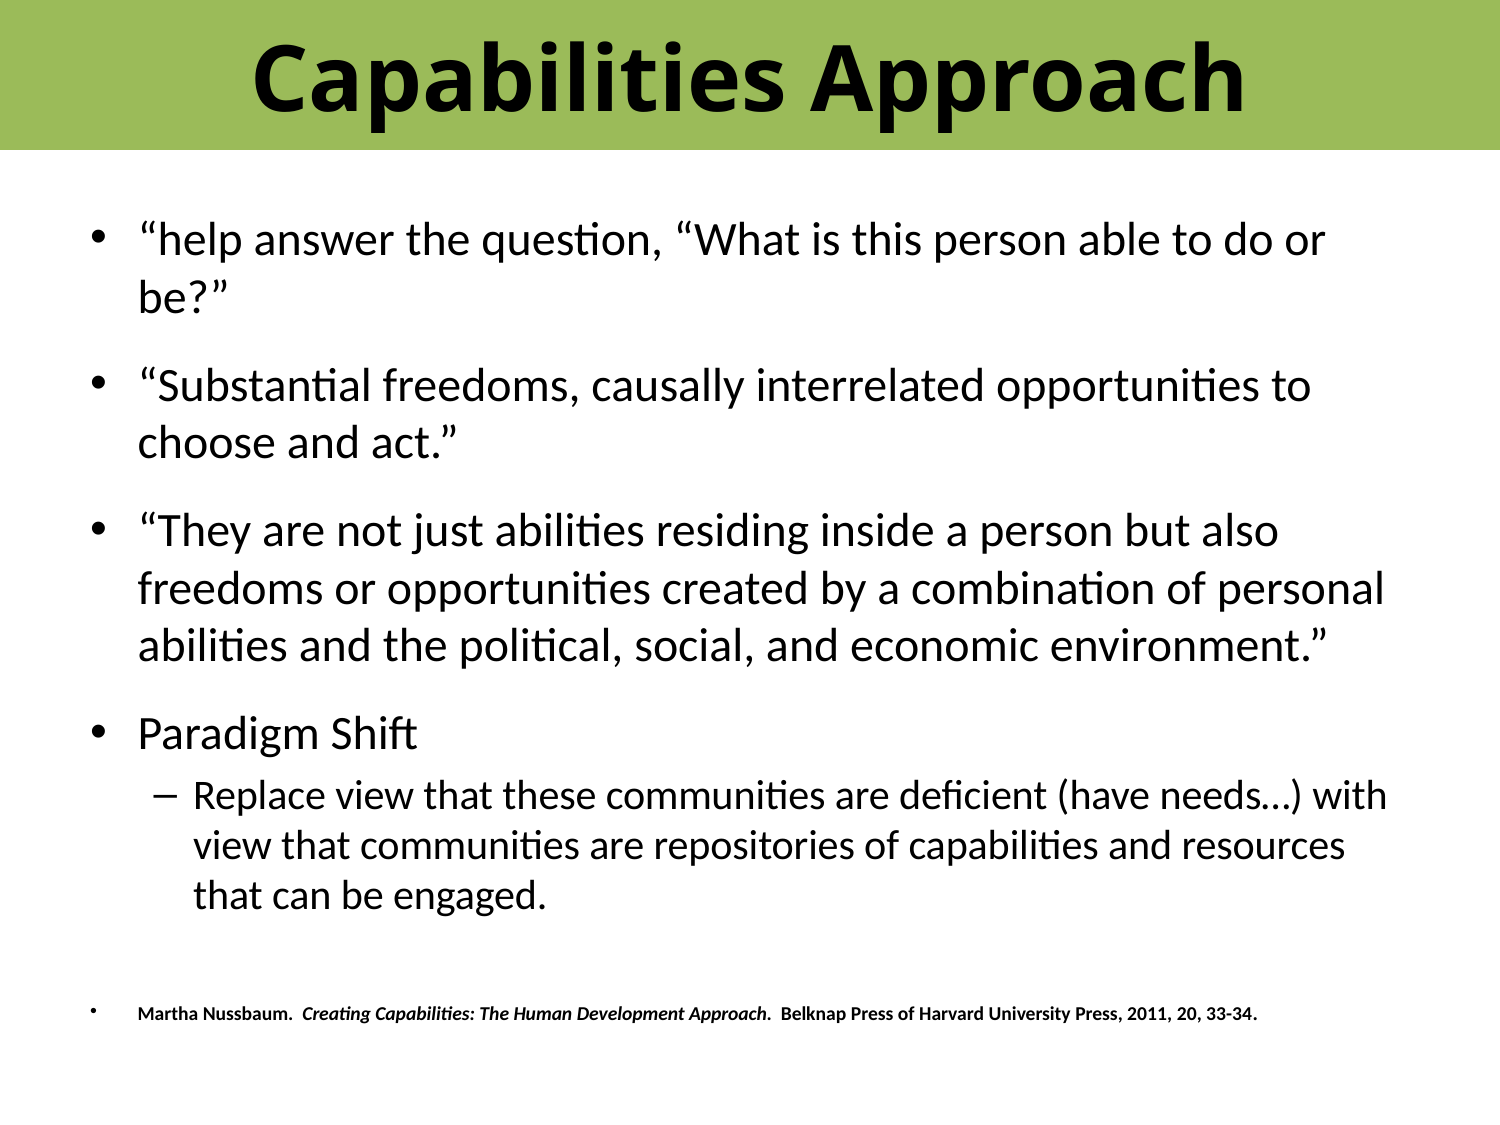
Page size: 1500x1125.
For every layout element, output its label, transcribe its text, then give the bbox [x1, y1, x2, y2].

list “help answer the question, “What is this person able to do or be?” “Substantial freedoms, causally interrelated opportunities to choose and act.” “They are not just abilities residing inside a person but also freedoms or opportunities created by a combination of personal abilities and the political, social, and economic environment.” Paradigm Shift Replace view that these communities are deficient (have needs…) with view that communities are repositories of capabilities and resources that can be engaged. Martha Nussbaum. Creating Capabilities: The Human Development Approach. Belknap Press of Harvard University Press, 2011, 20, 33-34. [75, 200, 1425, 1088]
text_box Capabilities Approach [0, 0, 1500, 150]
